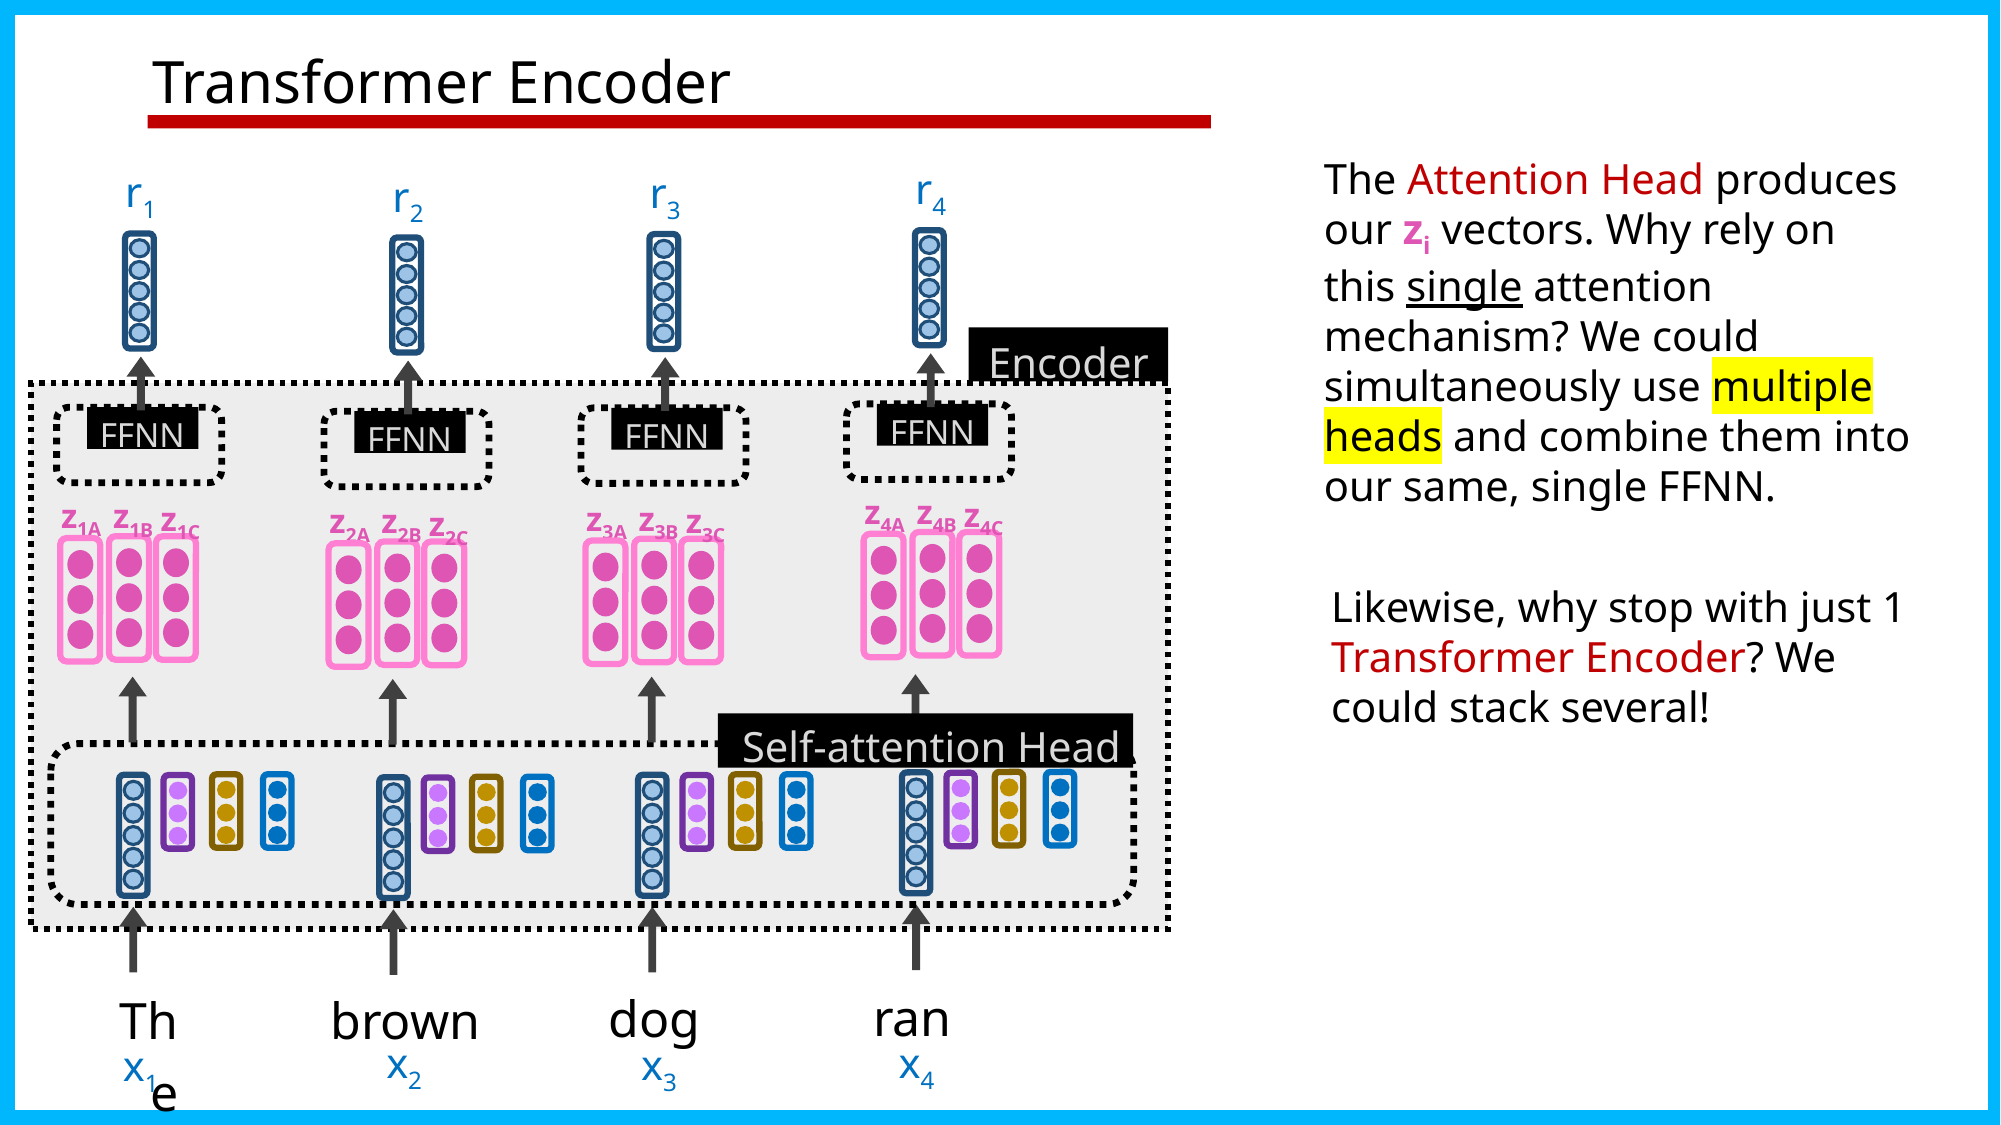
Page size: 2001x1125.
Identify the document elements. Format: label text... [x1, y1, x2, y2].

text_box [634, 538, 674, 663]
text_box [424, 541, 465, 666]
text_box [81, 276, 197, 306]
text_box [680, 538, 721, 663]
text_box [116, 674, 149, 744]
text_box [349, 280, 465, 310]
text_box z3B [620, 481, 697, 564]
text_box x4 [883, 1029, 952, 1102]
text_box brown [303, 970, 507, 1053]
text_box FFNN [333, 403, 487, 485]
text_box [585, 540, 626, 664]
text_box [376, 677, 410, 746]
text_box [391, 358, 425, 416]
text_box r1 [110, 158, 179, 231]
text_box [60, 538, 101, 662]
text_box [912, 531, 953, 656]
text_box [55, 407, 94, 484]
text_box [863, 533, 904, 658]
text_box The Attention Head produces our zi vectors. Why rely on this single attention mechanism? We could simultaneously use multiple heads and combine them into our same, single FFNN. [1309, 145, 1926, 517]
text_box x1 [108, 1032, 176, 1105]
text_box [899, 905, 933, 972]
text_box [638, 774, 811, 896]
text_box Encoder [957, 319, 1180, 378]
text_box [845, 404, 855, 474]
text_box [377, 907, 410, 976]
text_box z2C [410, 486, 487, 570]
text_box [155, 536, 196, 660]
text_box [648, 355, 682, 412]
text_box r3 [634, 159, 703, 232]
text_box Self-attention Head [694, 703, 1169, 786]
text_box r2 [377, 162, 446, 235]
text_box z1A [42, 478, 94, 562]
text_box z4A [846, 474, 898, 557]
text_box z3A [568, 481, 620, 564]
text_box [119, 774, 292, 896]
text_box dog [553, 967, 757, 1051]
text_box [636, 906, 669, 974]
text_box FFNN [590, 399, 744, 481]
text_box [914, 351, 948, 409]
text_box [968, 378, 1169, 382]
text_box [959, 532, 1000, 656]
text_box z3C [667, 483, 744, 567]
text_box [30, 382, 1169, 930]
title Transformer Encoder [137, 45, 1586, 148]
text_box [377, 541, 418, 665]
text_box [219, 410, 223, 479]
text_box ran [810, 966, 1015, 1050]
text_box [487, 415, 491, 483]
text_box z4B [898, 474, 976, 558]
text_box [744, 411, 748, 479]
text_box [635, 674, 668, 744]
text_box [322, 411, 333, 483]
text_box [124, 354, 158, 412]
text_box [49, 742, 1135, 906]
text_box [1009, 407, 1013, 475]
text_box [580, 408, 590, 481]
text_box [899, 672, 932, 703]
text_box z1C [141, 481, 219, 564]
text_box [108, 536, 149, 660]
text_box x2 [371, 1029, 439, 1102]
text_box x3 [626, 1031, 694, 1104]
text_box z2B [363, 484, 440, 567]
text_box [901, 771, 1075, 894]
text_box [606, 277, 722, 306]
text_box r4 [900, 155, 968, 228]
text_box [117, 906, 150, 970]
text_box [328, 543, 369, 667]
text_box z2A [311, 483, 388, 567]
text_box z4C [945, 477, 1023, 560]
text_box FFNN [855, 395, 1009, 477]
text_box Likewise, why stop with just 1 Transformer Encoder? We could stack several! [1316, 573, 1933, 739]
text_box FFNN [65, 399, 219, 481]
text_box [871, 273, 987, 302]
text_box The [78, 970, 194, 1053]
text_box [379, 776, 552, 899]
text_box z1B [94, 478, 172, 562]
